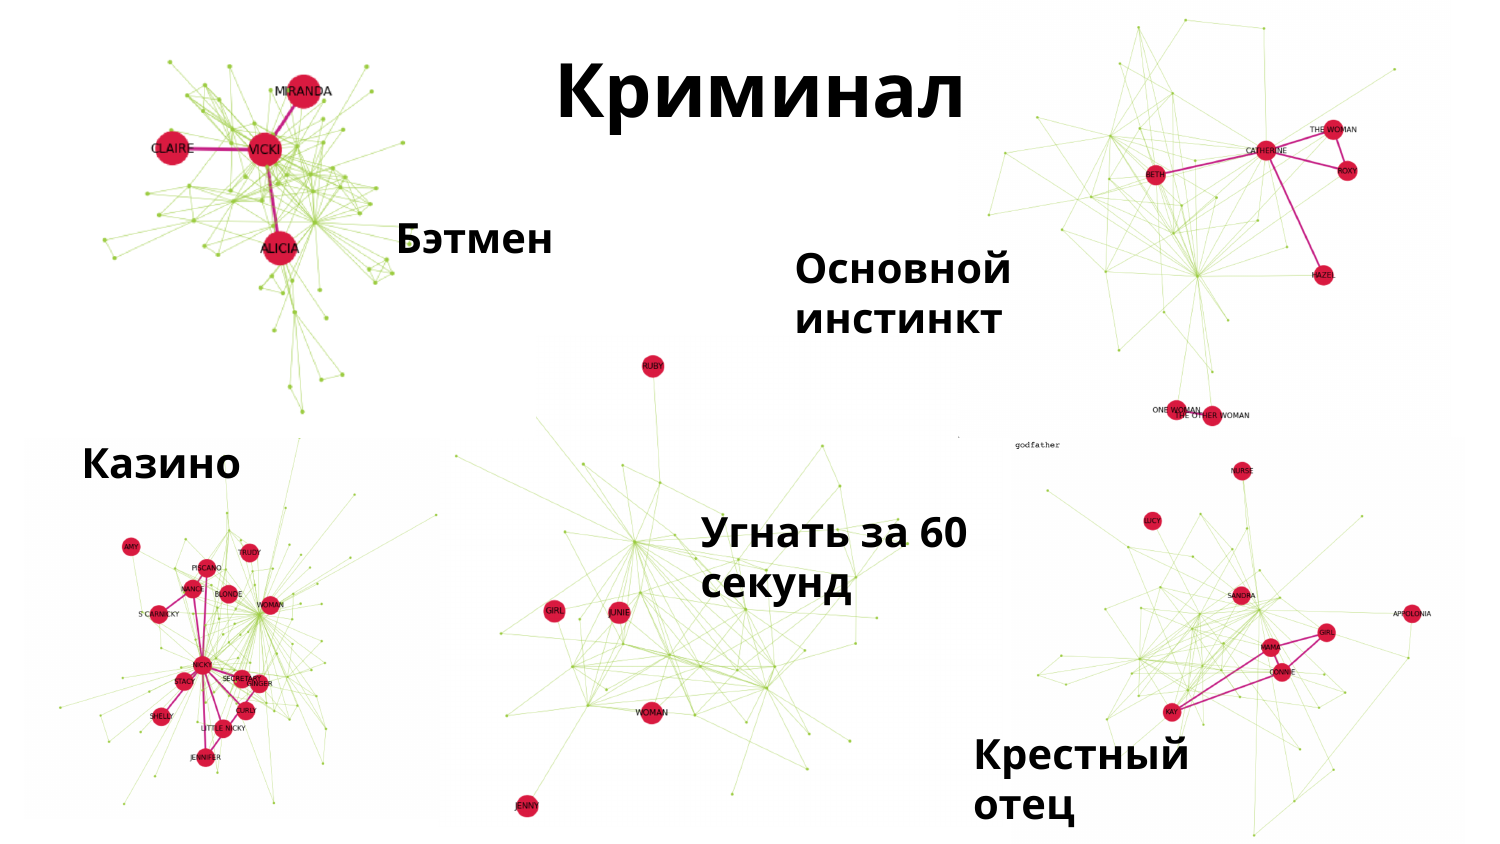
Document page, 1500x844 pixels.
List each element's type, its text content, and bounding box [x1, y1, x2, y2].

picture [0, 0, 1465, 844]
text_box Криминал [540, 27, 952, 148]
text_box Основной инстинкт [779, 227, 952, 333]
text_box Бэтмен [540, 196, 707, 277]
